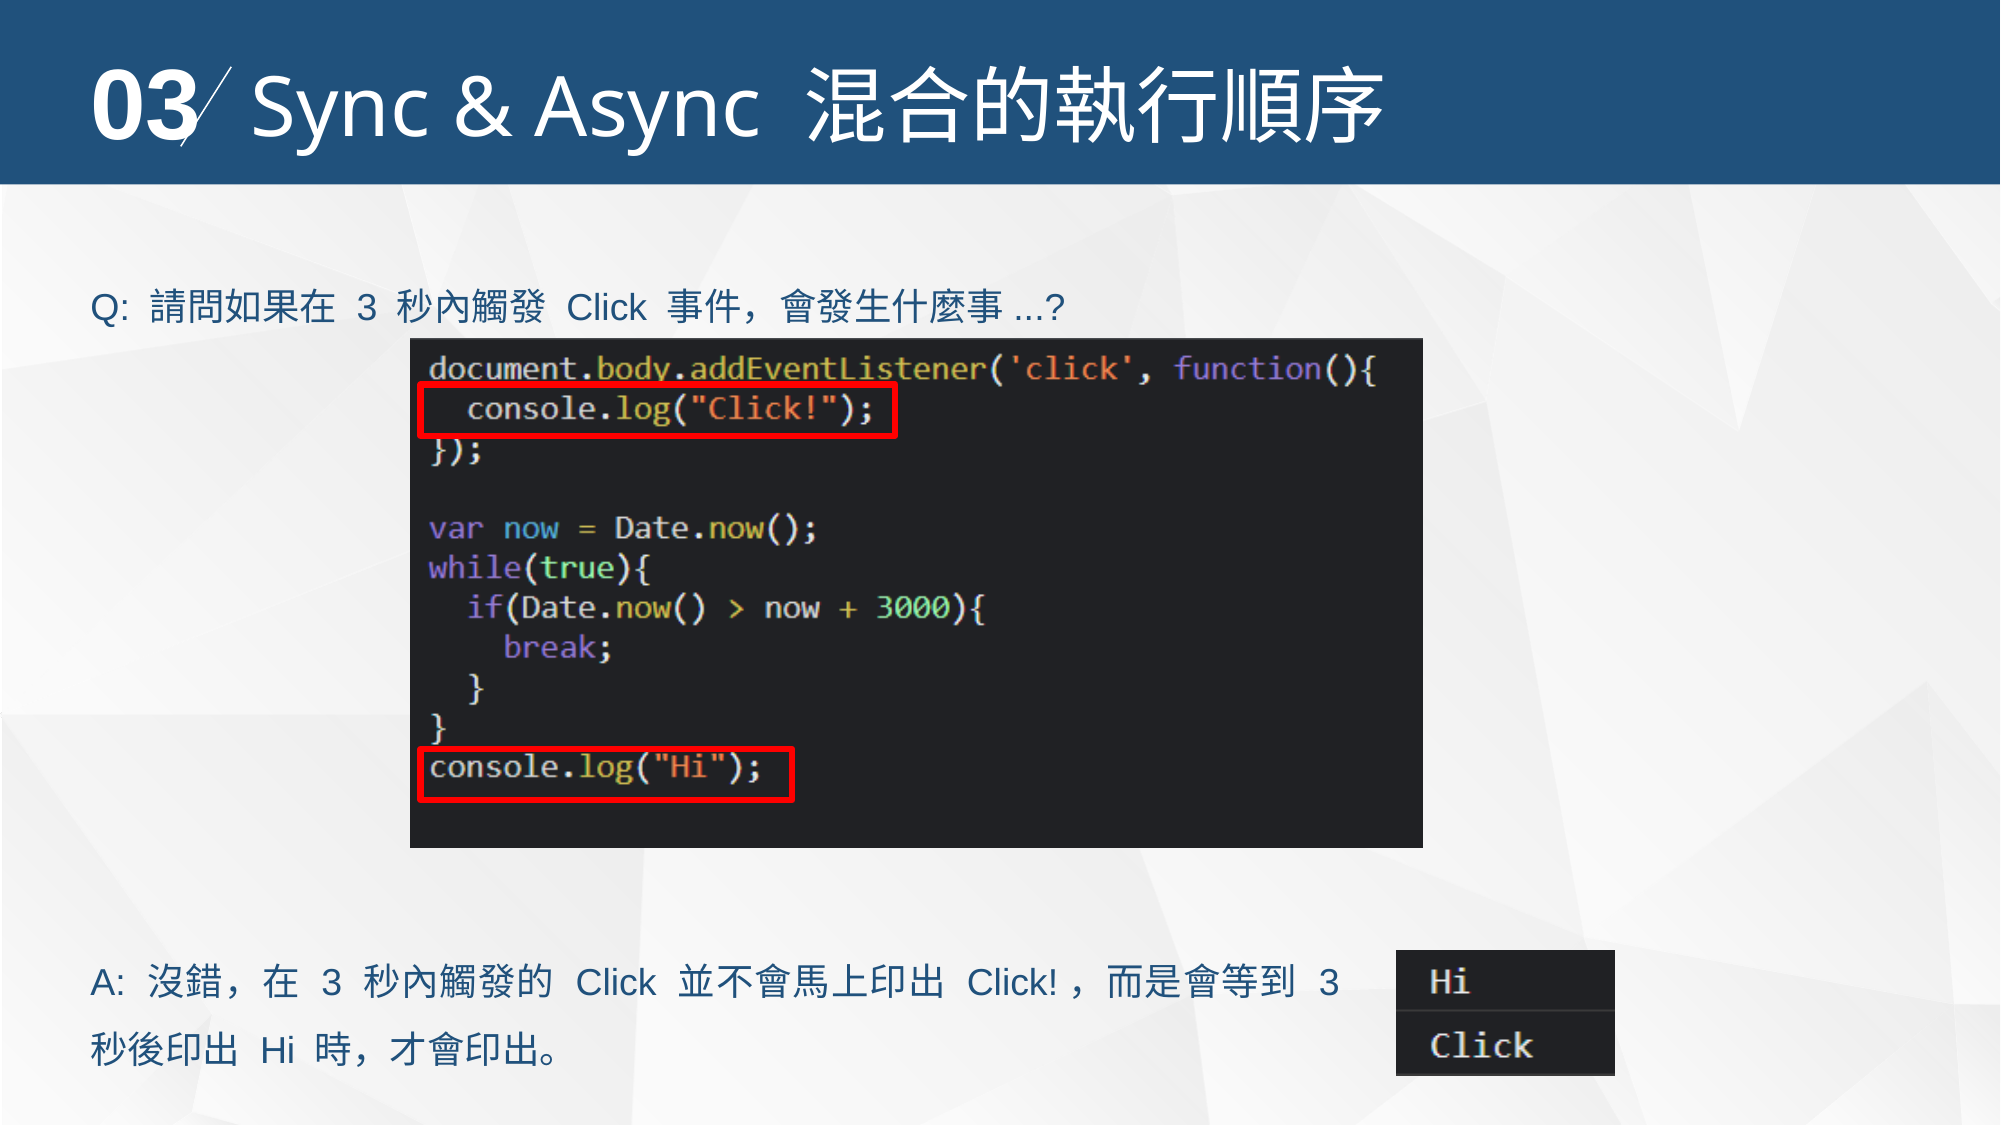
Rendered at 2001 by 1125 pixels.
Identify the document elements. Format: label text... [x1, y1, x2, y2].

text_box Q: 請問如果在 3 秒內觸發 Click 事件，會發生什麼事...? A: 沒錯，在 3 秒內觸發的 Click 並不會馬上印出 Click!，而是會等到 3 秒後印出 Hi 時，才會印出。 [75, 253, 1355, 1076]
picture [0, 0, 2001, 1125]
list 03 [75, 45, 218, 212]
list Sync & Async 混合的執行順序 [235, 57, 1538, 139]
